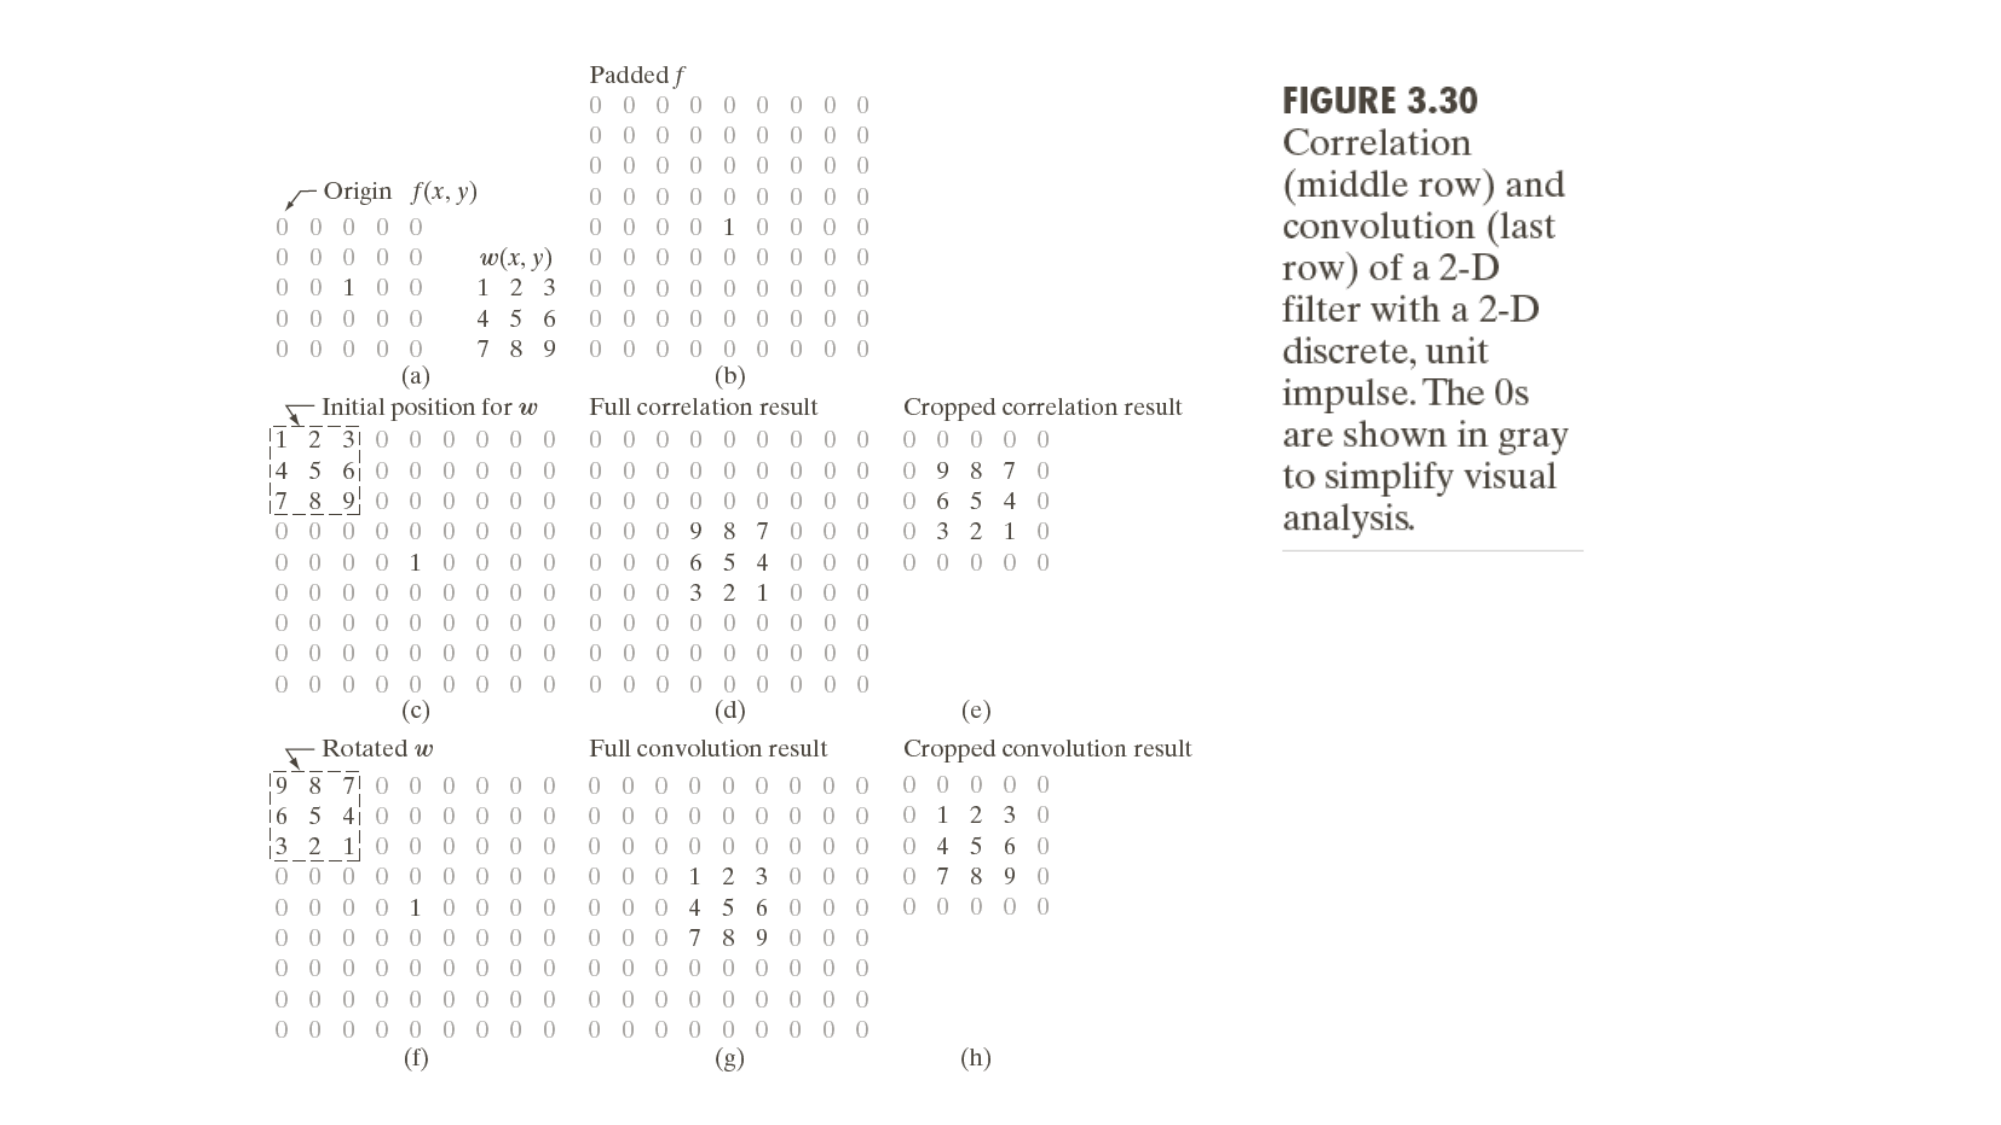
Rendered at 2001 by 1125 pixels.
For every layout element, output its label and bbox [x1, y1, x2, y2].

picture [243, 59, 1193, 1073]
picture [1276, 82, 1589, 562]
